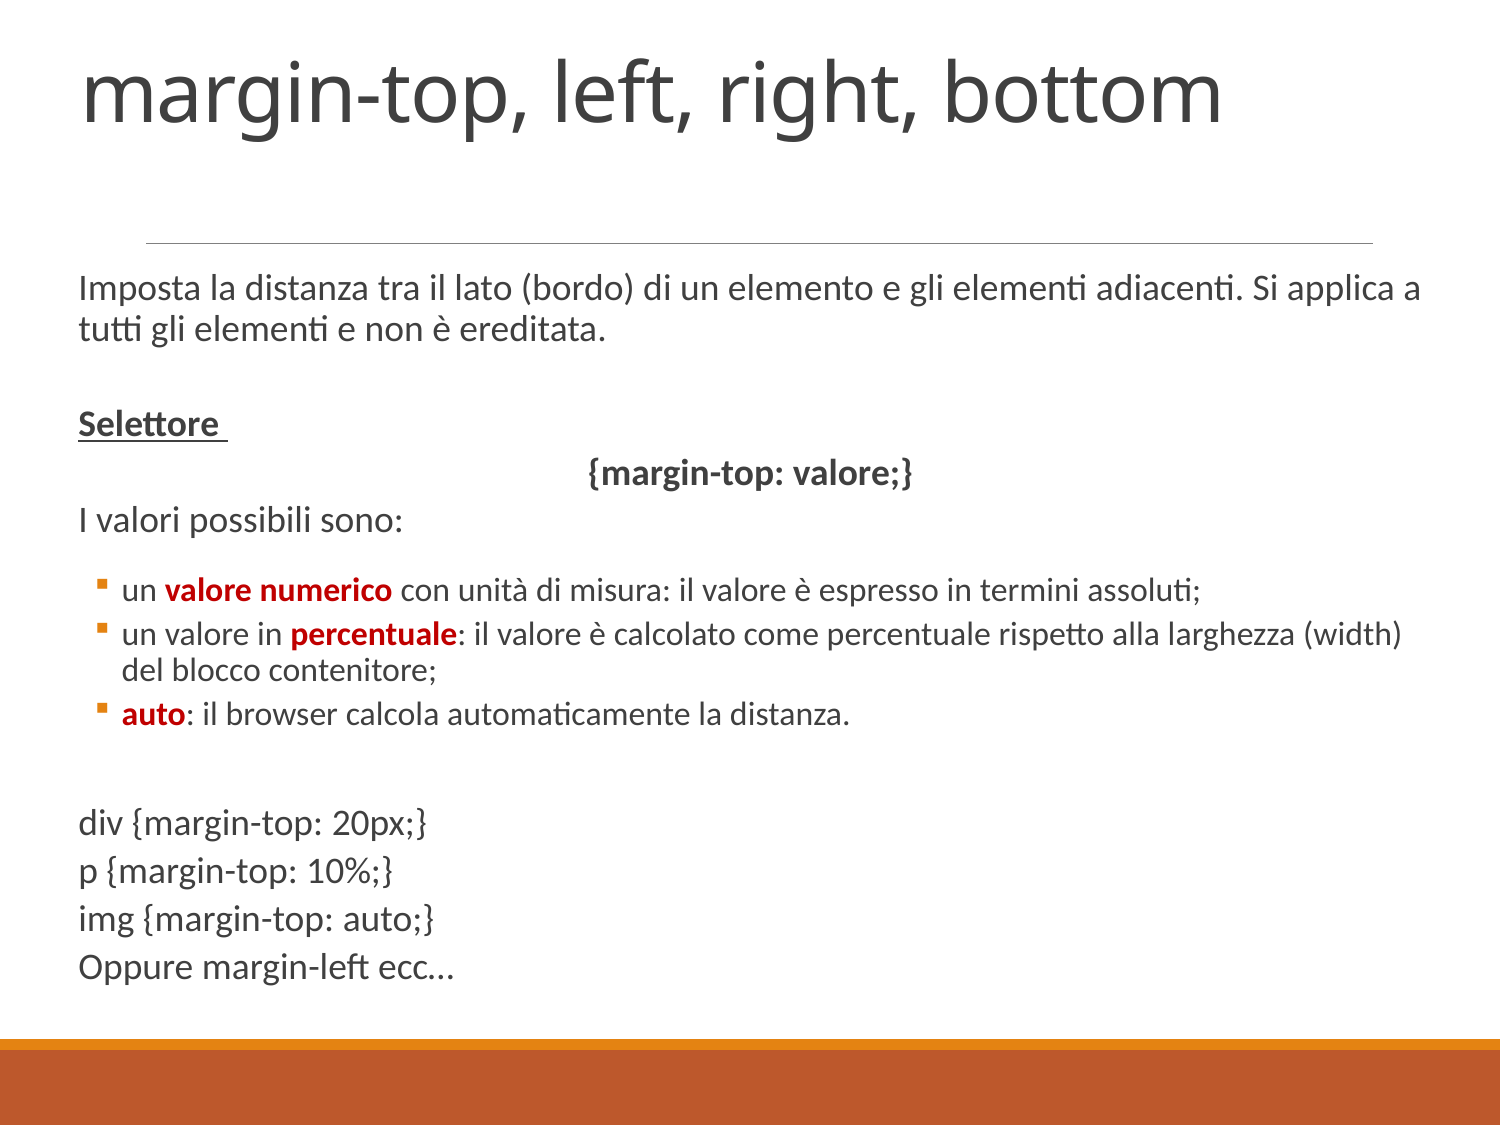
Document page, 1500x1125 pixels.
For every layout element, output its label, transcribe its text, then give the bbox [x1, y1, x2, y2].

list Imposta la distanza tra il lato (bordo) di un elemento e gli elementi adiacenti. Si applica a tutti gli elementi e non è ereditata. Selettore {margin-top: valore;} I valori possibili sono: un valore numerico con unità di misura: il valore è espresso in termini assoluti; un valore in percentuale: il valore è calcolato come percentuale rispetto alla larghezza (width) del blocco contenitore; auto: il browser calcola automaticamente la distanza. div {margin-top: 20px;} p {margin-top: 10%;} img {margin-top: auto;} Oppure margin-left ecc… [64, 260, 1424, 1000]
title margin-top, left, right, bottom [64, 47, 1424, 244]
